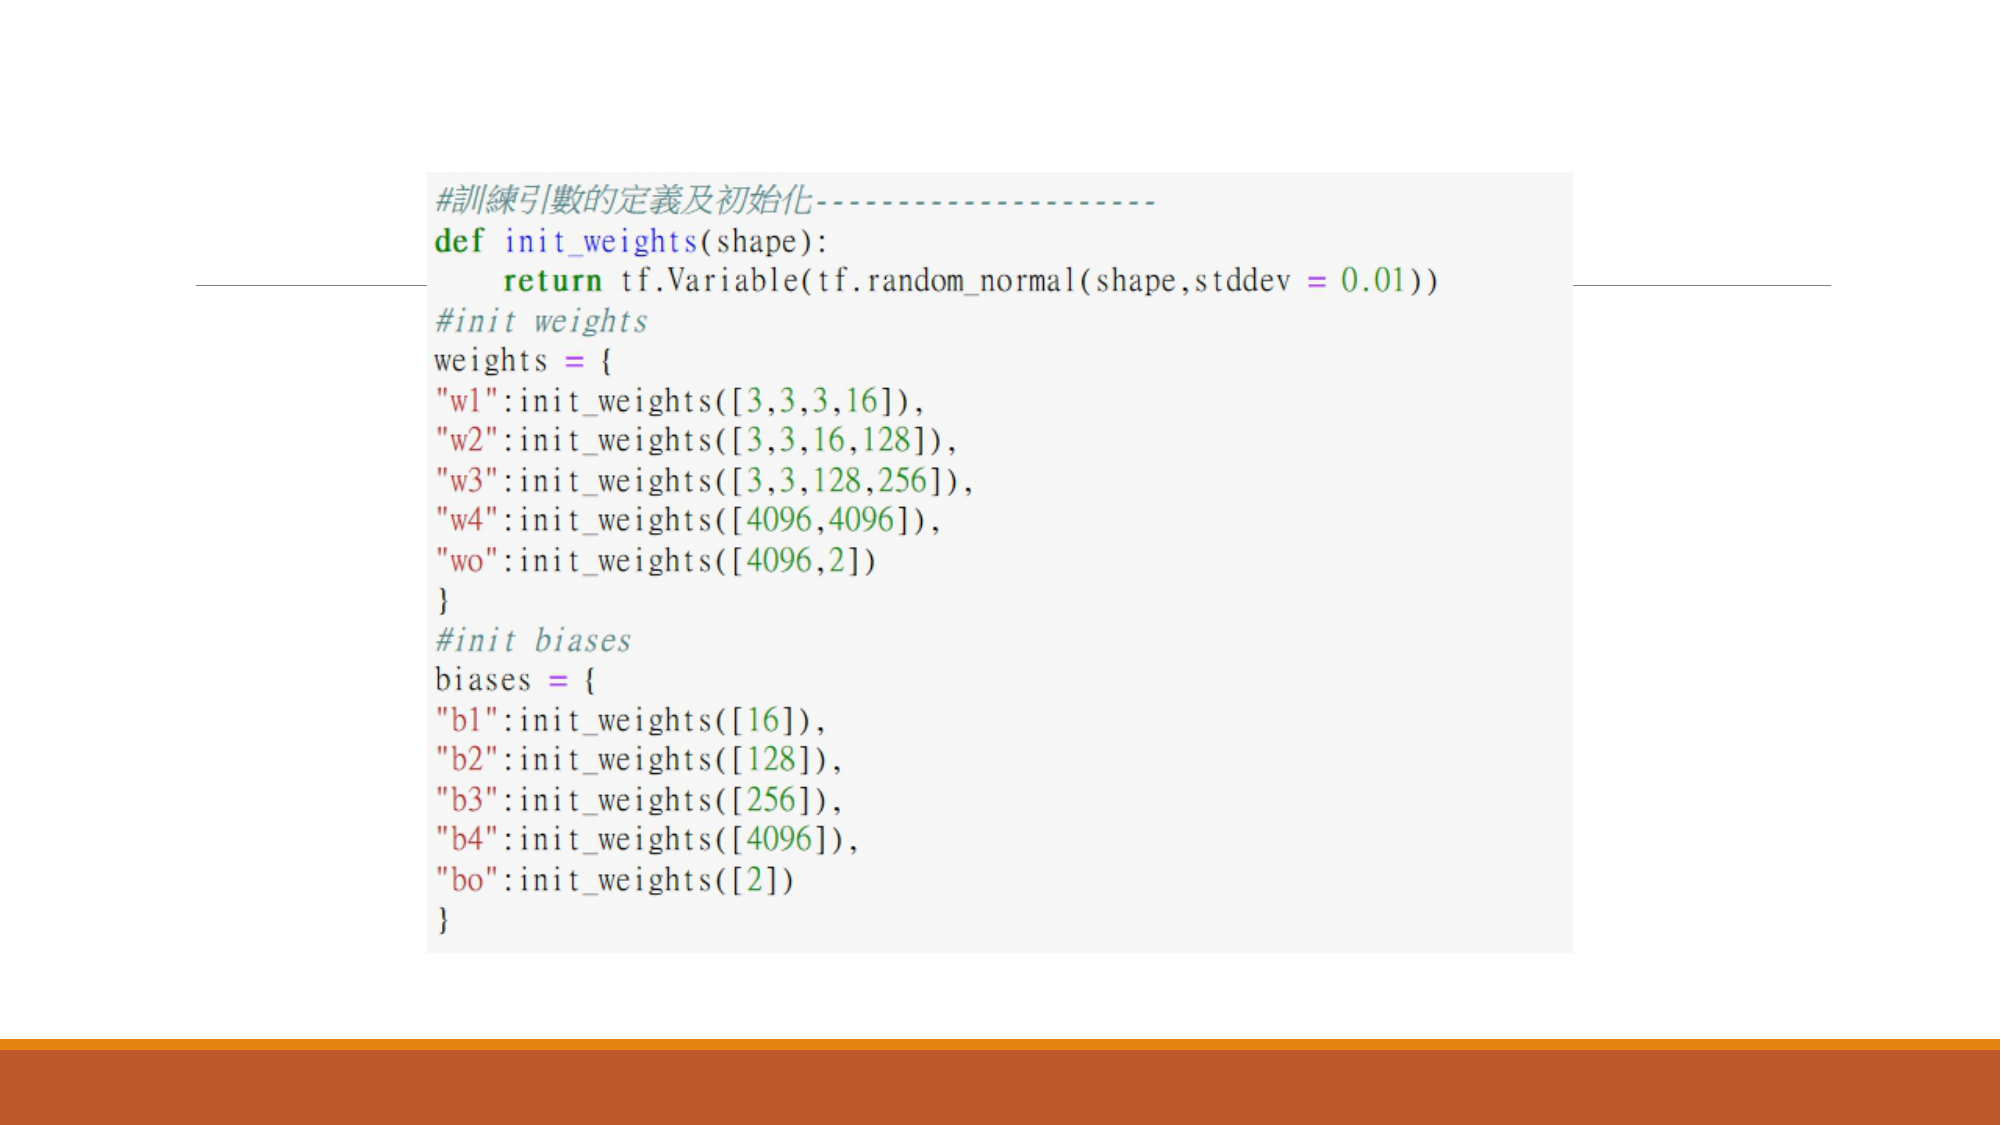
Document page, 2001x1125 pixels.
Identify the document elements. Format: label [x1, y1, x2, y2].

picture [426, 172, 1574, 953]
